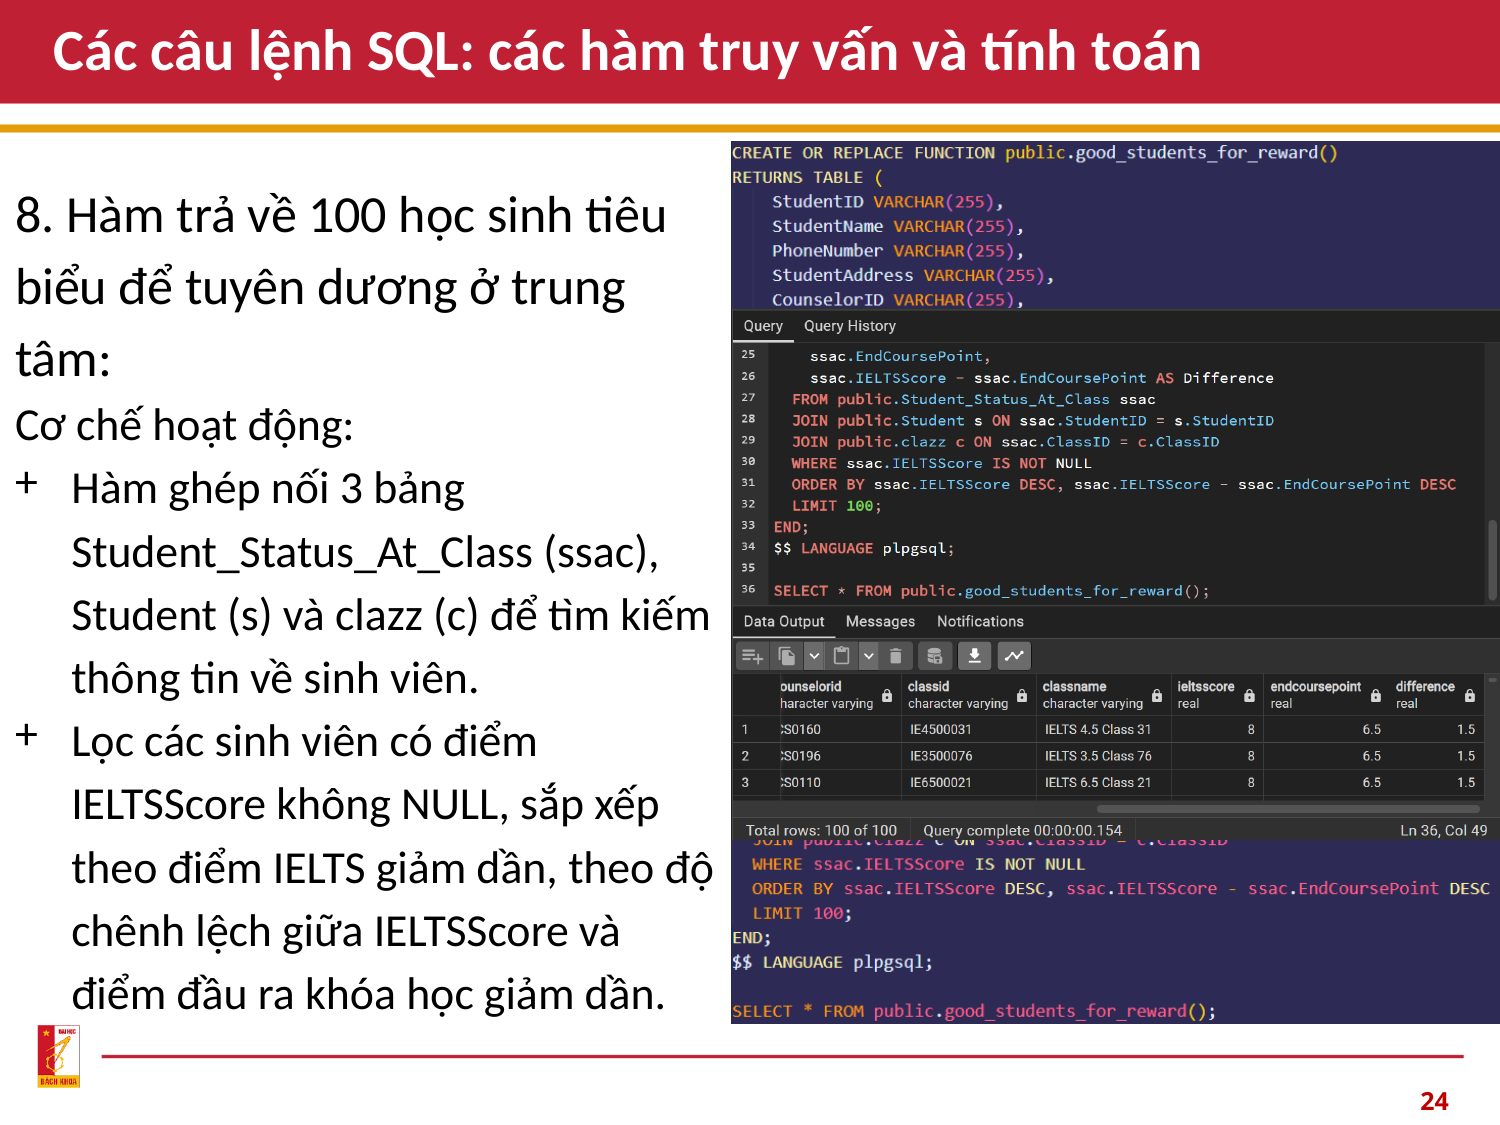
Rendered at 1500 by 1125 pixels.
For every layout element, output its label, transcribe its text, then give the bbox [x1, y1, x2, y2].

list 8. Hàm trả về 100 học sinh tiêu biểu để tuyên dương ở trung tâm: Cơ chế hoạt động: Hàm ghép nối 3 bảng Student_Status_At_Class (ssac), Student (s) và clazz (c) để tìm kiếm thông tin về sinh viên. Lọc các sinh viên có điểm IELTSScore không NULL, sắp xếp theo điểm IELTS giảm dần, theo độ chênh lệch giữa IELTSScore và điểm đầu ra khóa học giảm dần. [0, 163, 725, 962]
slide_number ‹#› [1126, 1078, 1464, 1125]
title Các câu lệnh SQL: các hàm truy vấn và tính toán [38, 12, 1462, 87]
picture [0, 0, 1500, 1125]
